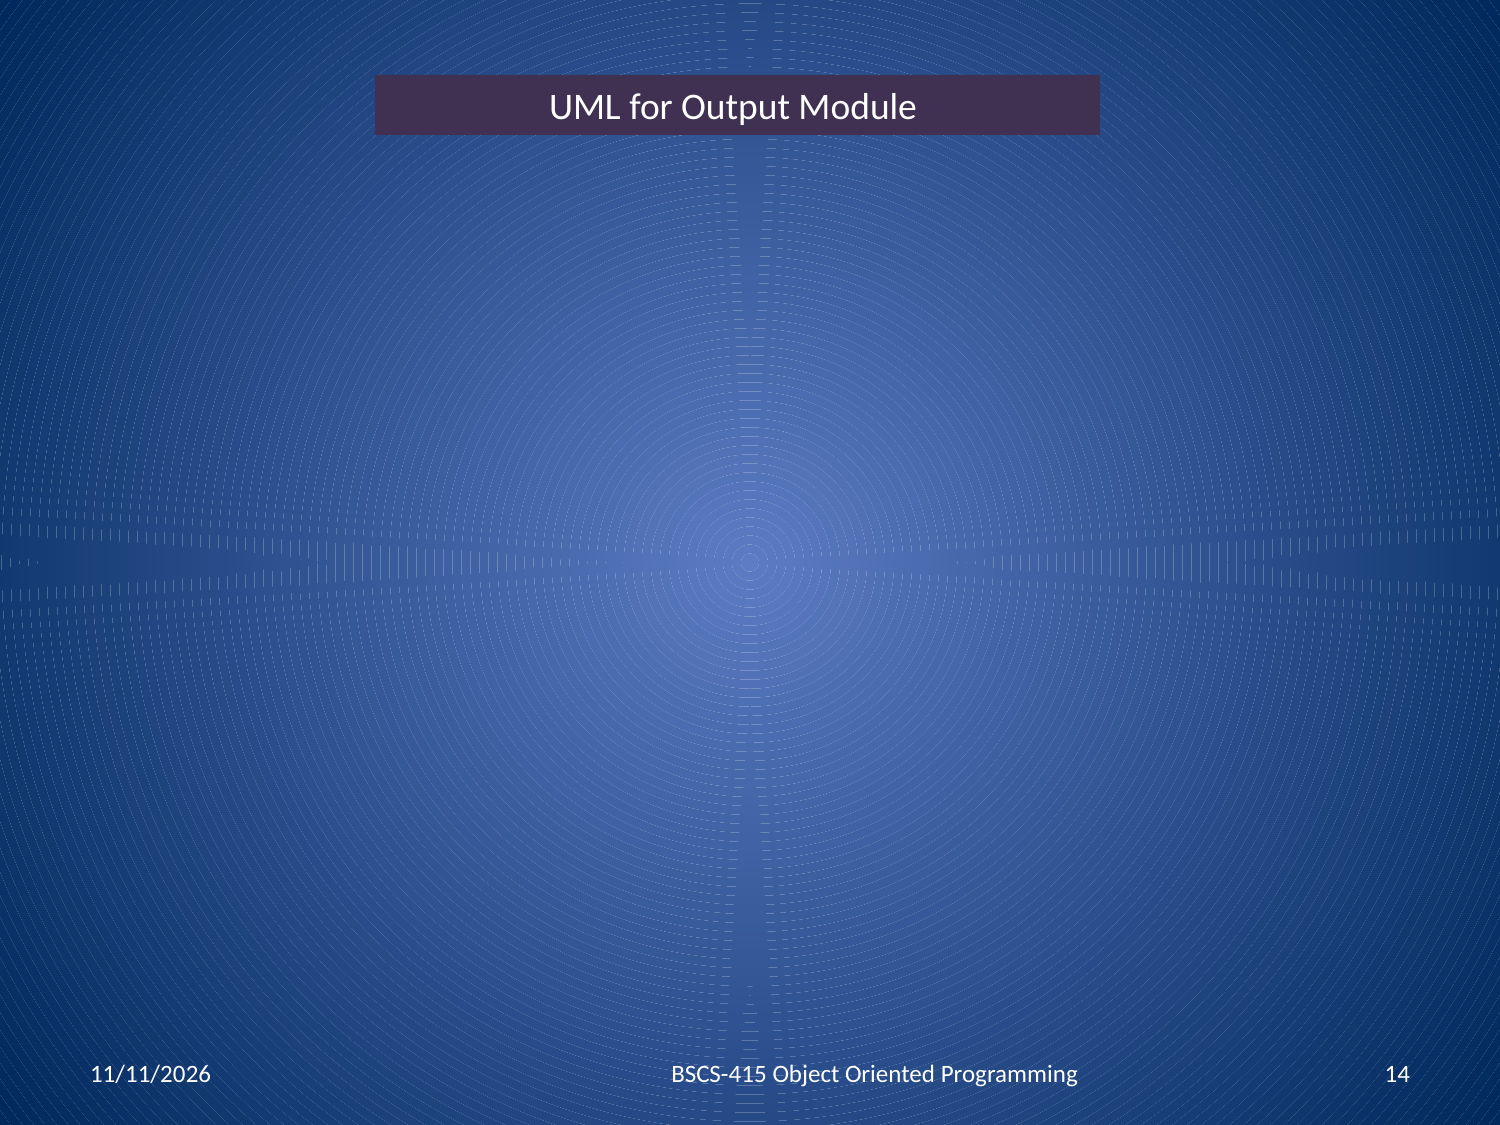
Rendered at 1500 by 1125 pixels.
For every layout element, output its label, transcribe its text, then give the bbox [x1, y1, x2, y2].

footer BSCS-415 Object Oriented Programming [512, 1042, 1238, 1103]
slide_number 14 [1238, 1042, 1425, 1103]
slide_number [75, 1042, 425, 1103]
text_box UML for Output Module [375, 74, 1100, 135]
